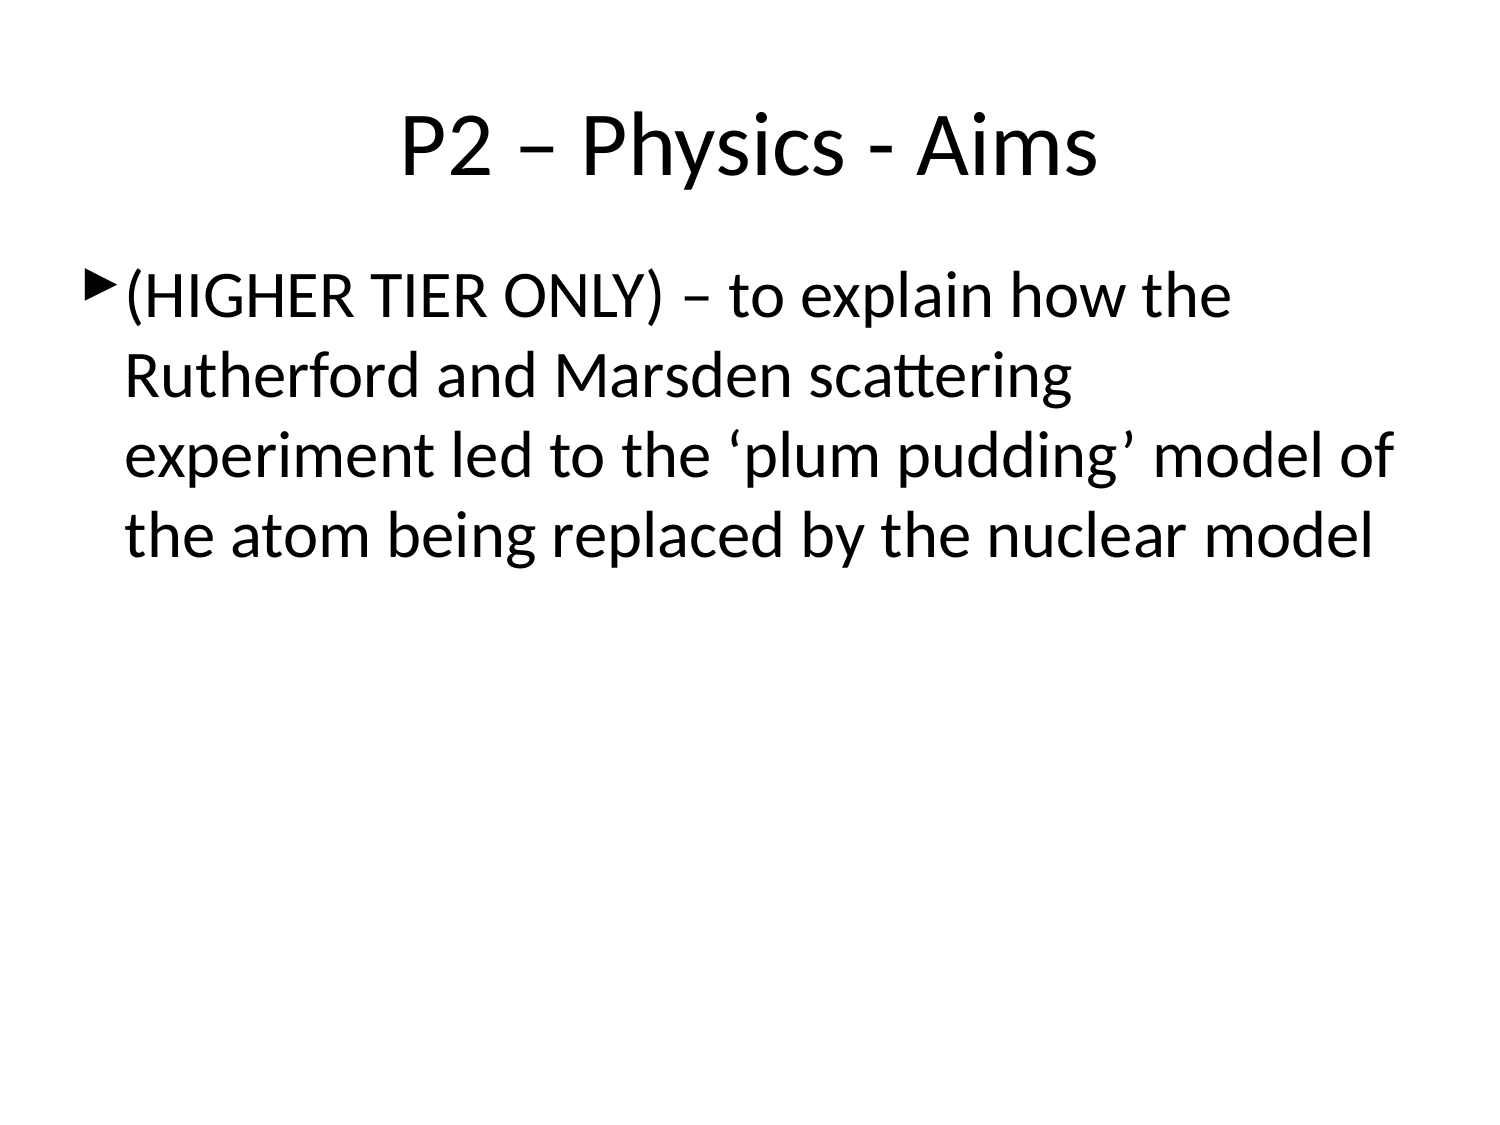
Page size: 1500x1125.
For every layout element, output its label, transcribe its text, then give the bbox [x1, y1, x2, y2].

title P2 – Physics - Aims [75, 45, 1425, 233]
list (HIGHER TIER ONLY) – to explain how the Rutherford and Marsden scattering experiment led to the ‘plum pudding’ model of the atom being replaced by the nuclear model [64, 243, 1415, 634]
